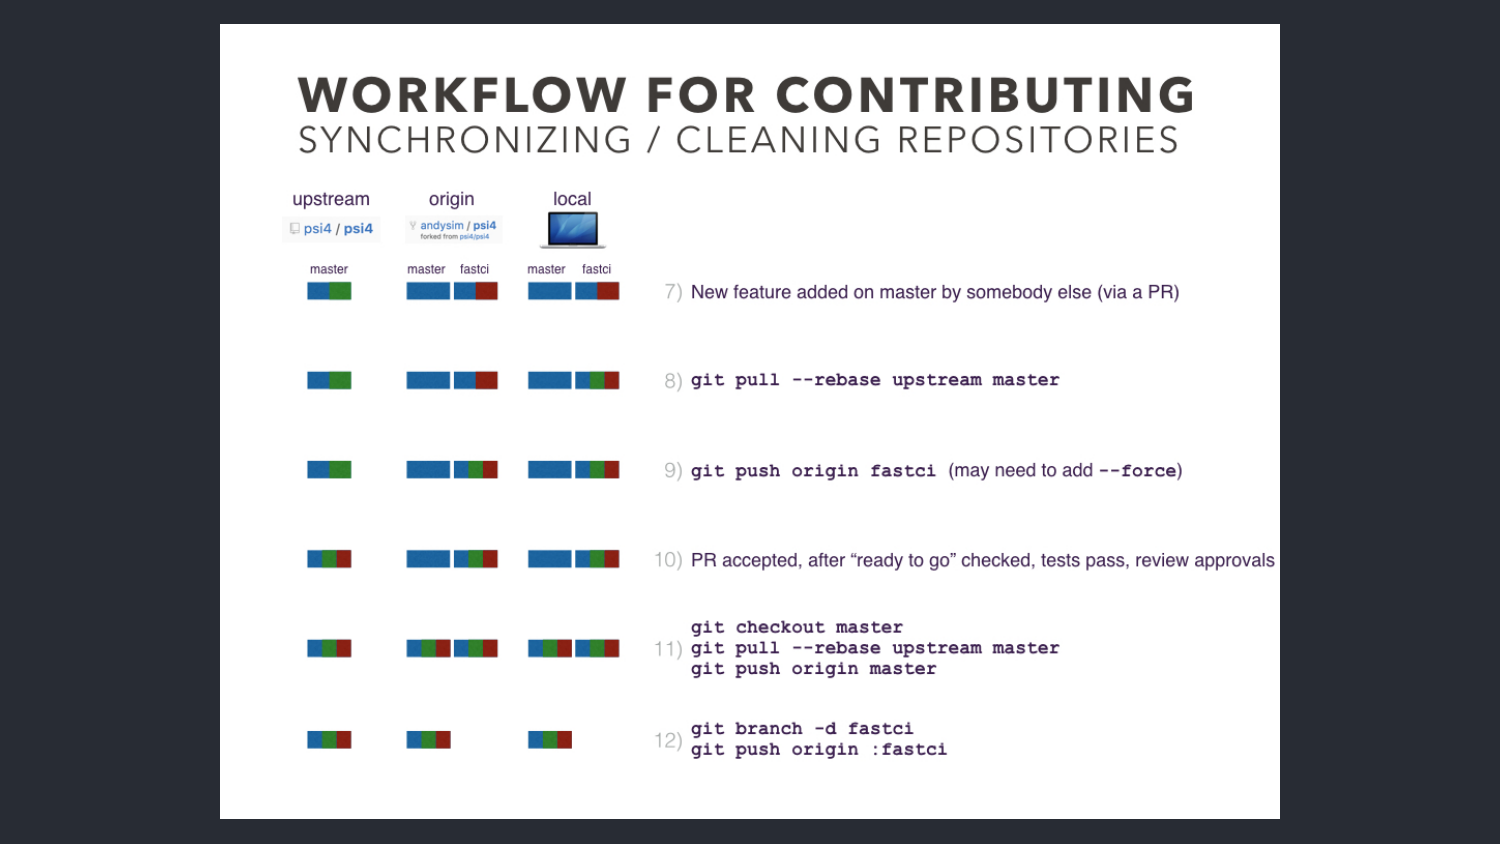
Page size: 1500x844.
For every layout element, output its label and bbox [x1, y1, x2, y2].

picture [220, 24, 1280, 819]
